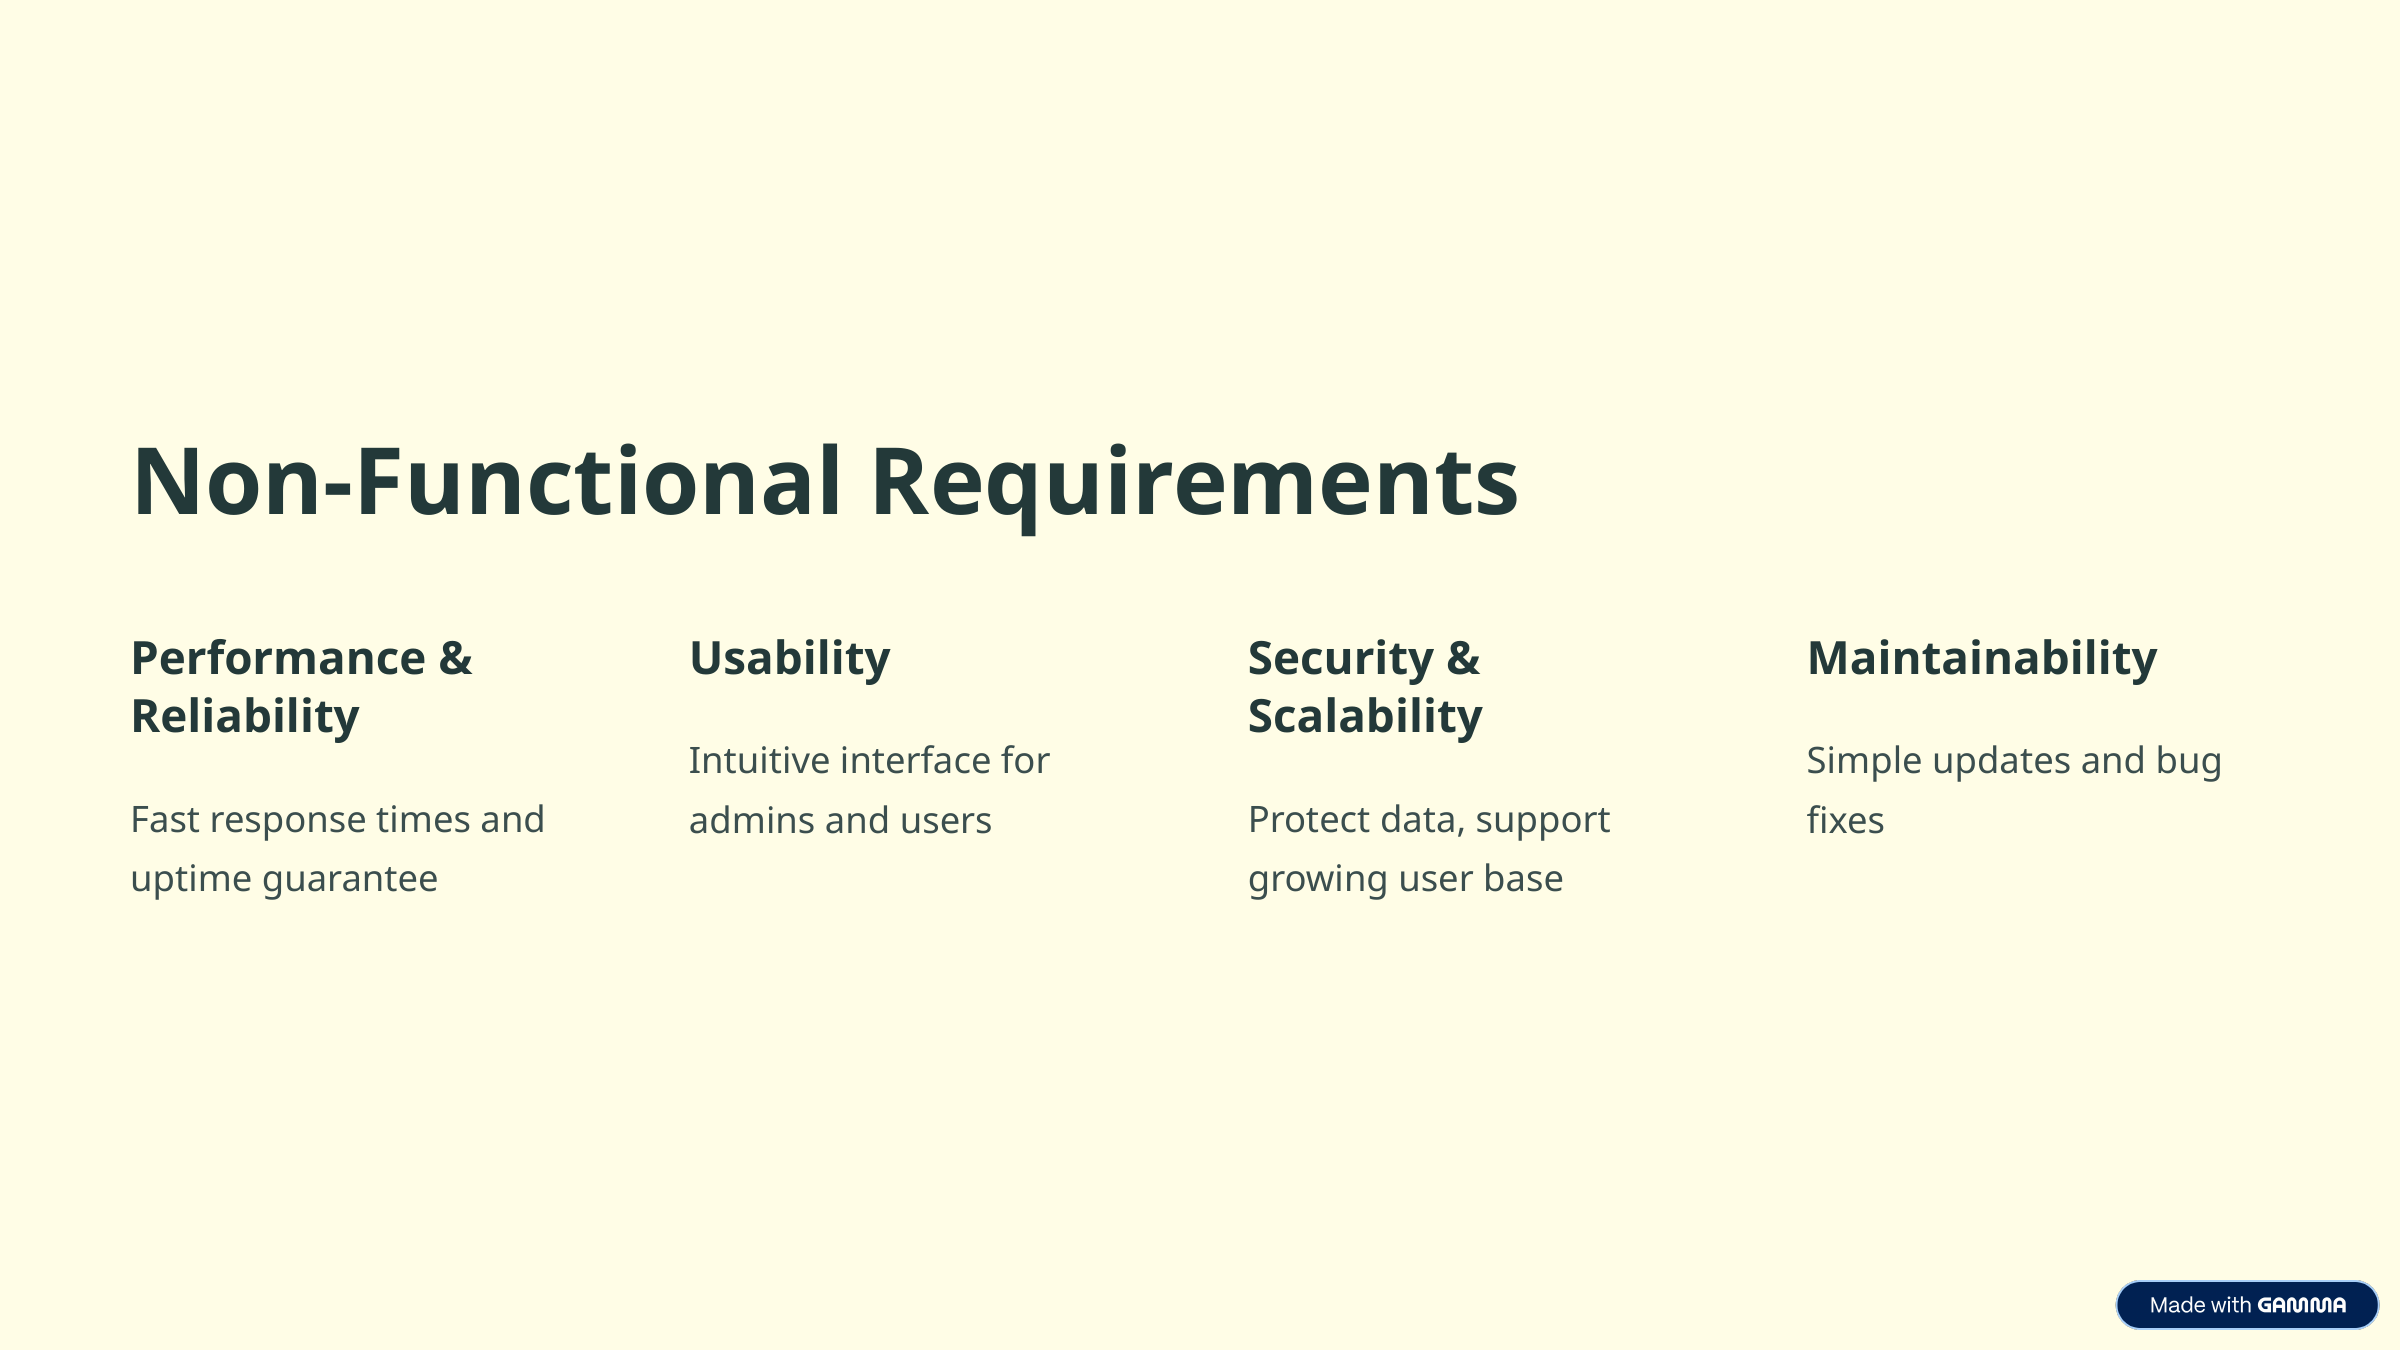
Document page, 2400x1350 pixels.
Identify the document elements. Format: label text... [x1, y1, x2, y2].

text_box Protect data, support growing user base [1247, 780, 1715, 900]
text_box Non-Functional Requirements [130, 417, 1682, 534]
text_box Simple updates and bug fixes [1806, 721, 2274, 841]
picture [2106, 1271, 2389, 1339]
text_box Maintainability [1806, 626, 2272, 685]
text_box Fast response times and uptime guarantee [130, 780, 597, 900]
text_box Security & Scalability [1247, 626, 1715, 743]
text_box Usability [688, 626, 1155, 685]
text_box Performance & Reliability [130, 626, 597, 743]
text_box Intuitive interface for admins and users [688, 721, 1156, 841]
